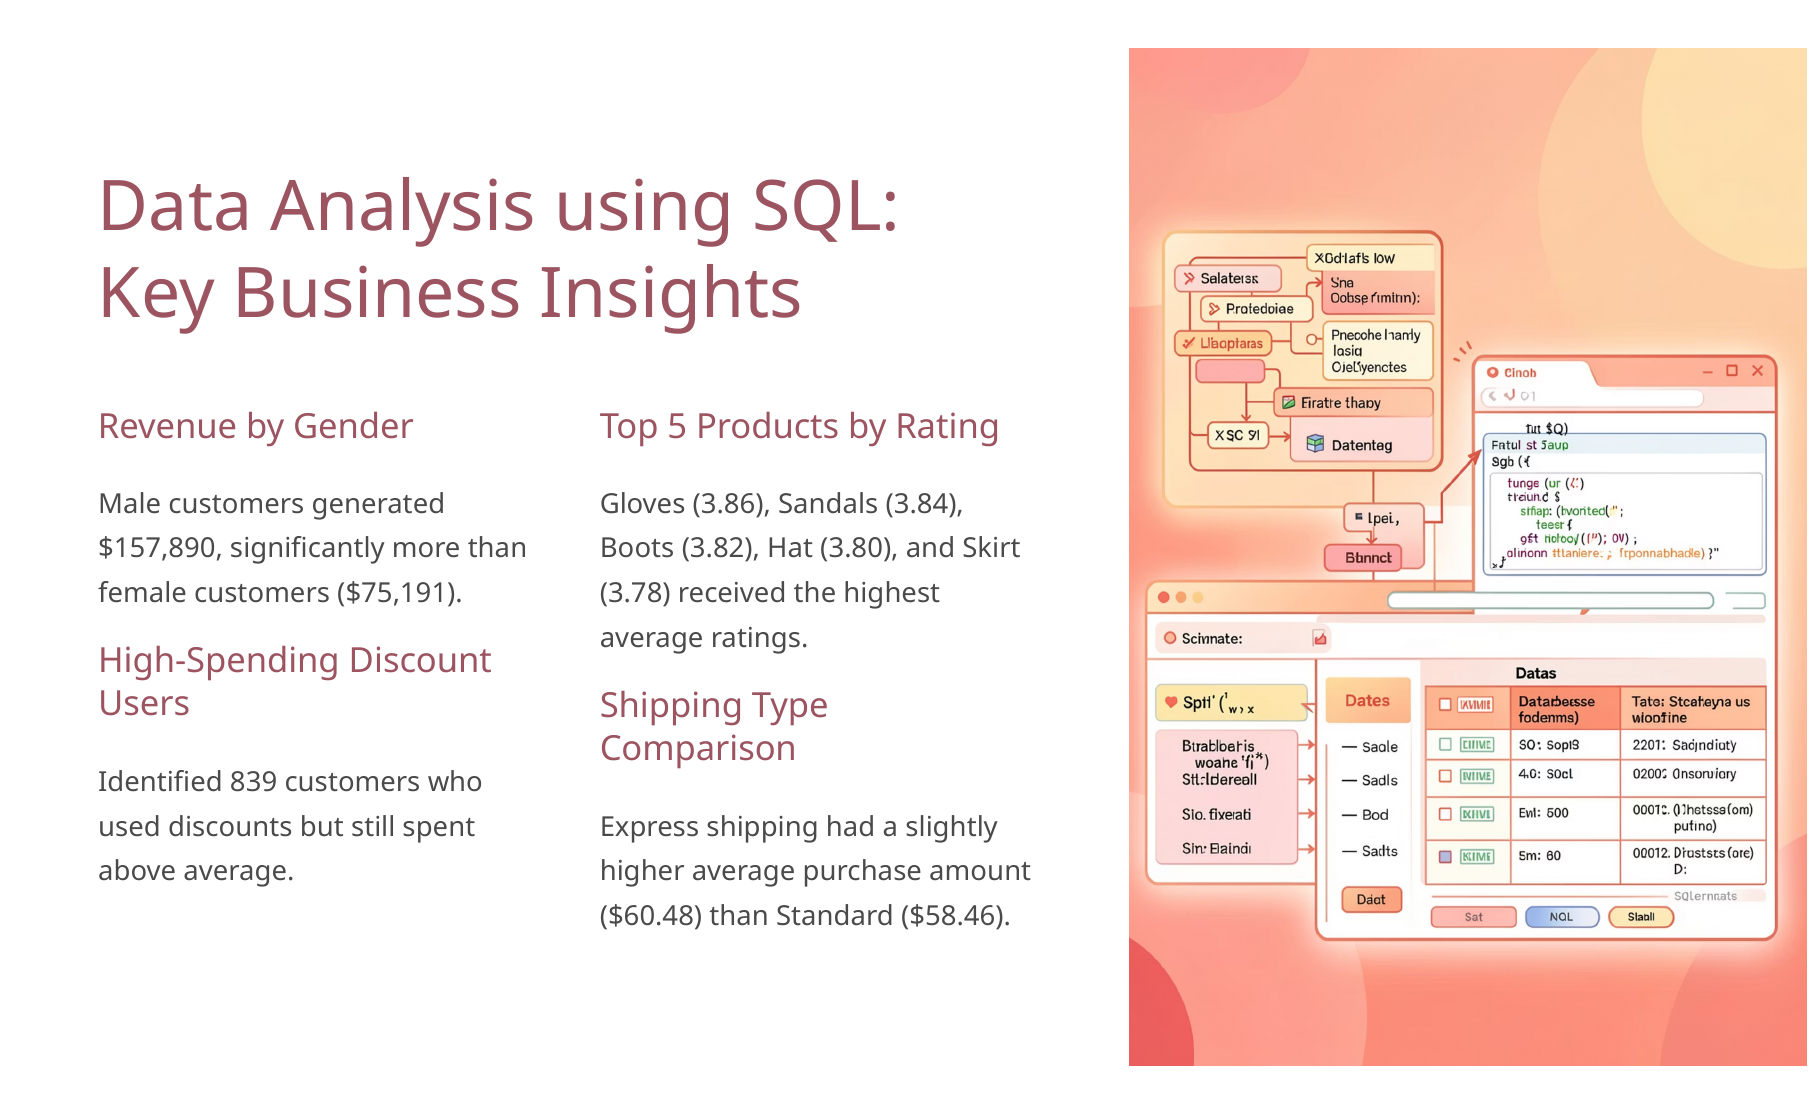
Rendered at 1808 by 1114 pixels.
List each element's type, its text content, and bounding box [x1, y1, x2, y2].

text_box Shipping Type Comparison [599, 681, 1033, 769]
text_box Revenue by Gender [97, 402, 449, 446]
text_box Data Analysis using SQL: Key Business Insights [97, 157, 1032, 333]
text_box Express shipping had a slightly higher average purchase amount ($60.48) than Standard ($58.46). [599, 796, 1033, 932]
text_box Male customers generated $157,890, significantly more than female customers ($75,191). [98, 474, 531, 609]
text_box Identified 839 customers who used discounts but still spent above average. [98, 752, 531, 887]
text_box High-Spending Discount Users [98, 636, 531, 724]
picture [1129, 48, 1807, 1066]
text_box Gloves (3.86), Sandals (3.84), Boots (3.82), Hat (3.80), and Skirt (3.78) received the highest average ratings. [599, 474, 1033, 654]
text_box Top 5 Products by Rating [599, 402, 1019, 446]
